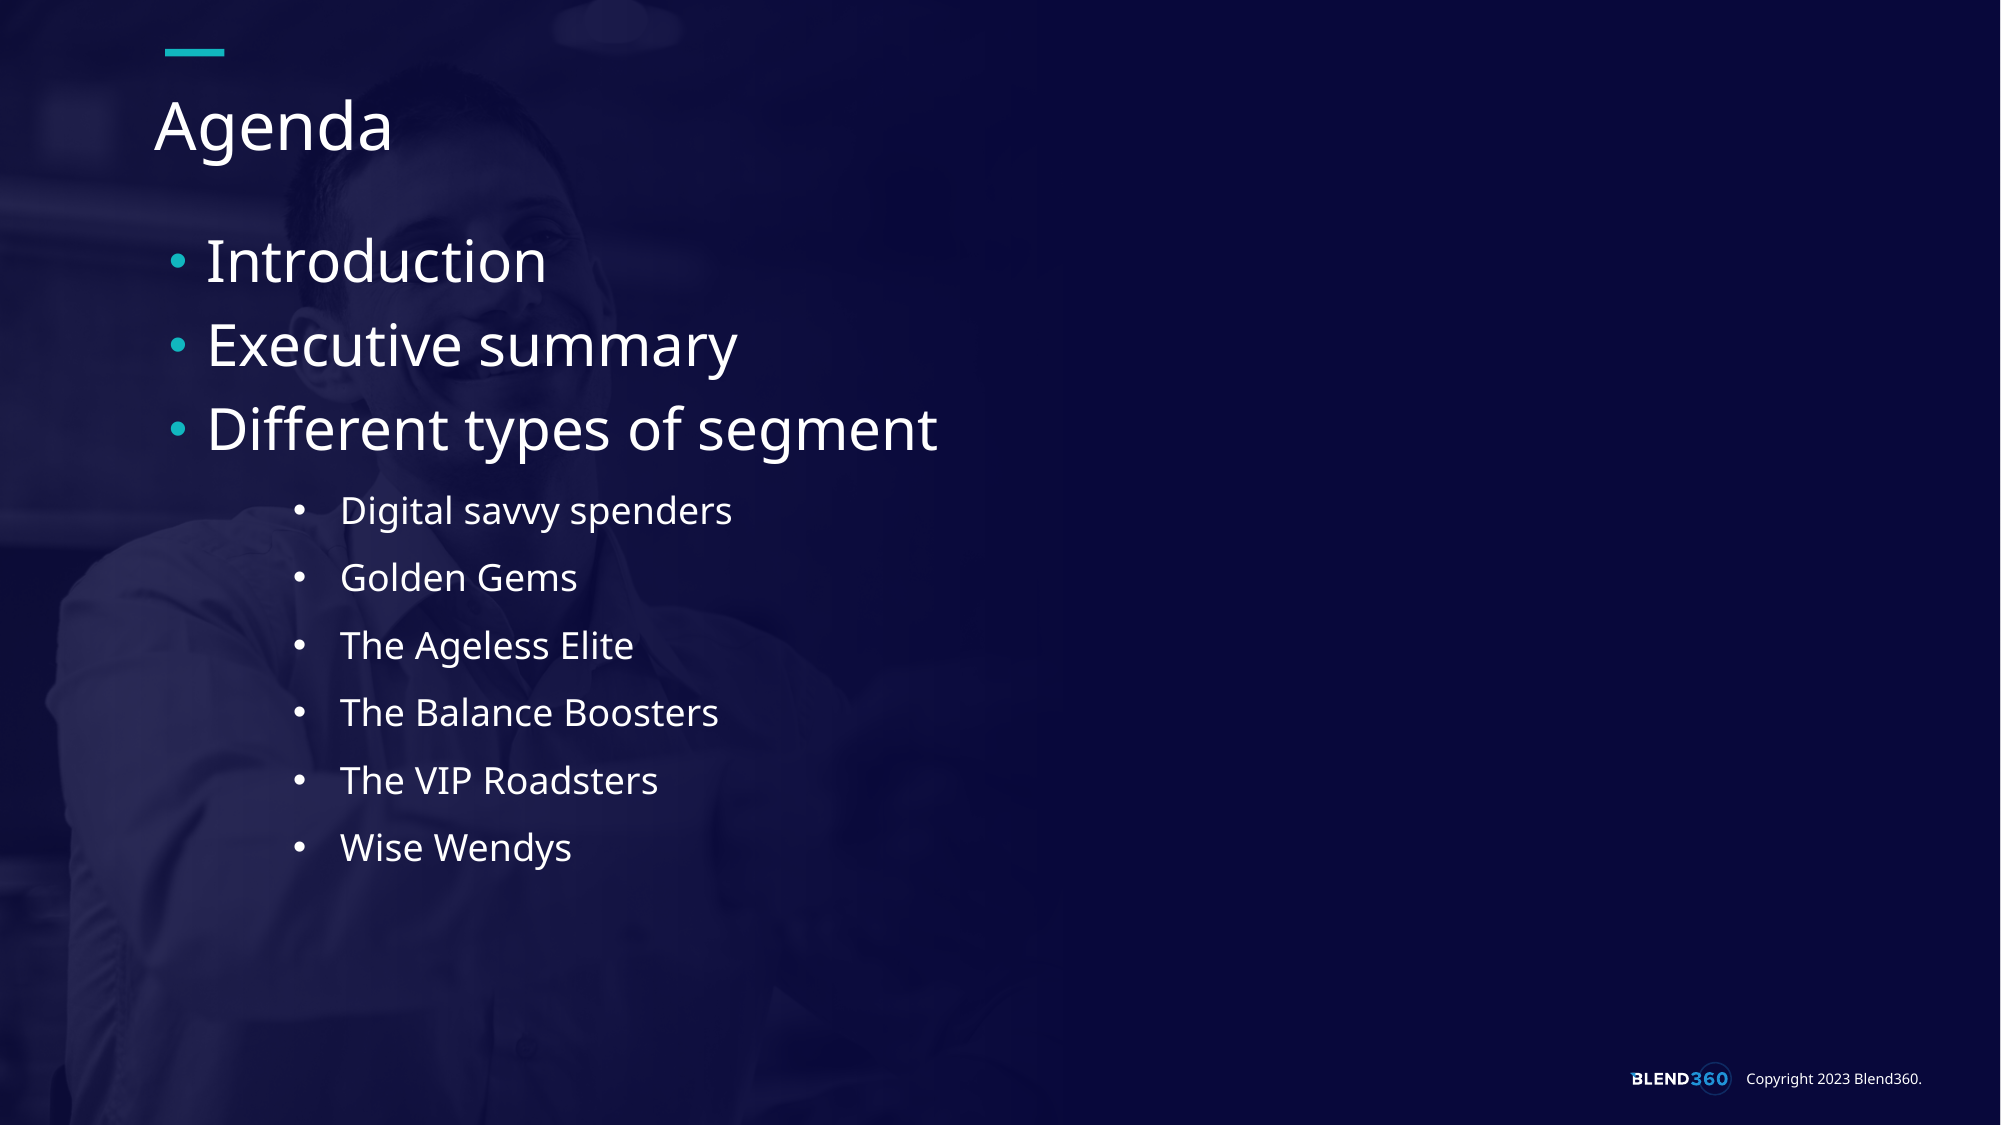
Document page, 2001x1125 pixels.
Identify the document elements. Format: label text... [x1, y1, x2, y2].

list Introduction Executive summary Different types of segment [153, 224, 1412, 900]
text_box Agenda [154, 44, 1200, 164]
text_box Digital savvy spenders Golden Gems The Ageless Elite The Balance Boosters The VIP Roadsters Wise Wendys [293, 464, 966, 870]
